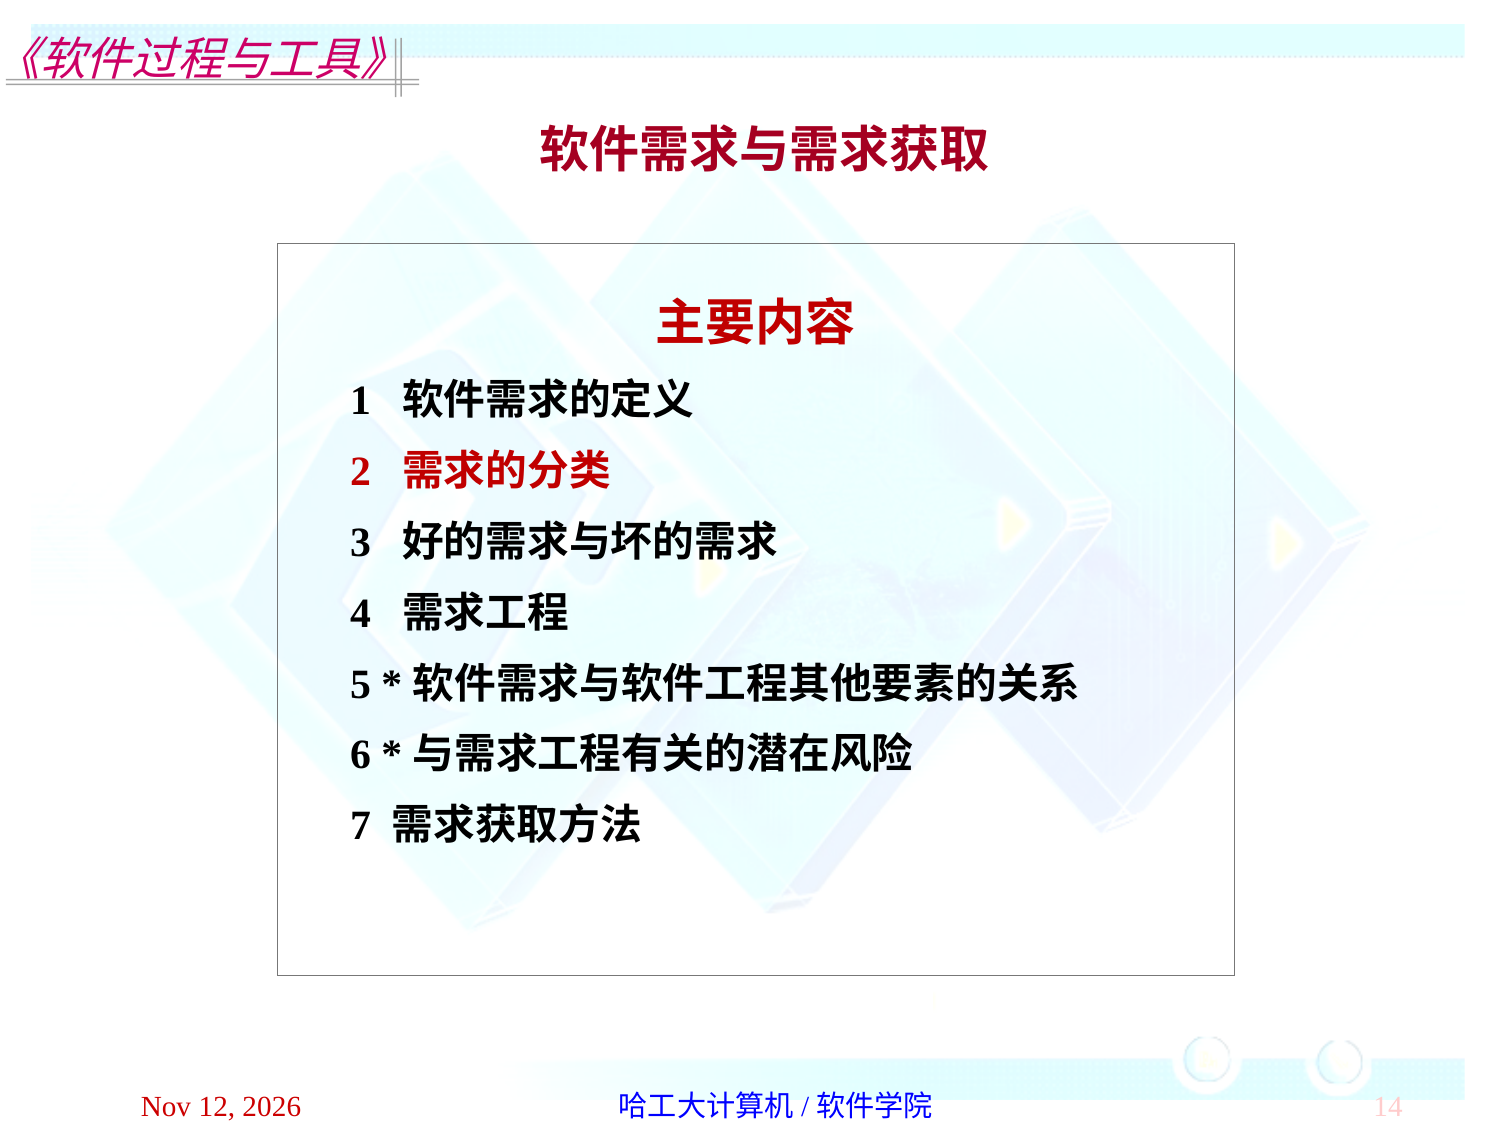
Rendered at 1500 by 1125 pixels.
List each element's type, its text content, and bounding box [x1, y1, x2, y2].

text_box 软件需求与需求获取 [389, 74, 1140, 221]
text_box 主要内容 1 软件需求的定义 2 需求的分类 3 好的需求与坏的需求 4 需求工程 5 *软件需求与软件工程其他要素的关系 6 *与需求工程有关的潜在风险 7 需求获取方法 [277, 243, 1235, 976]
